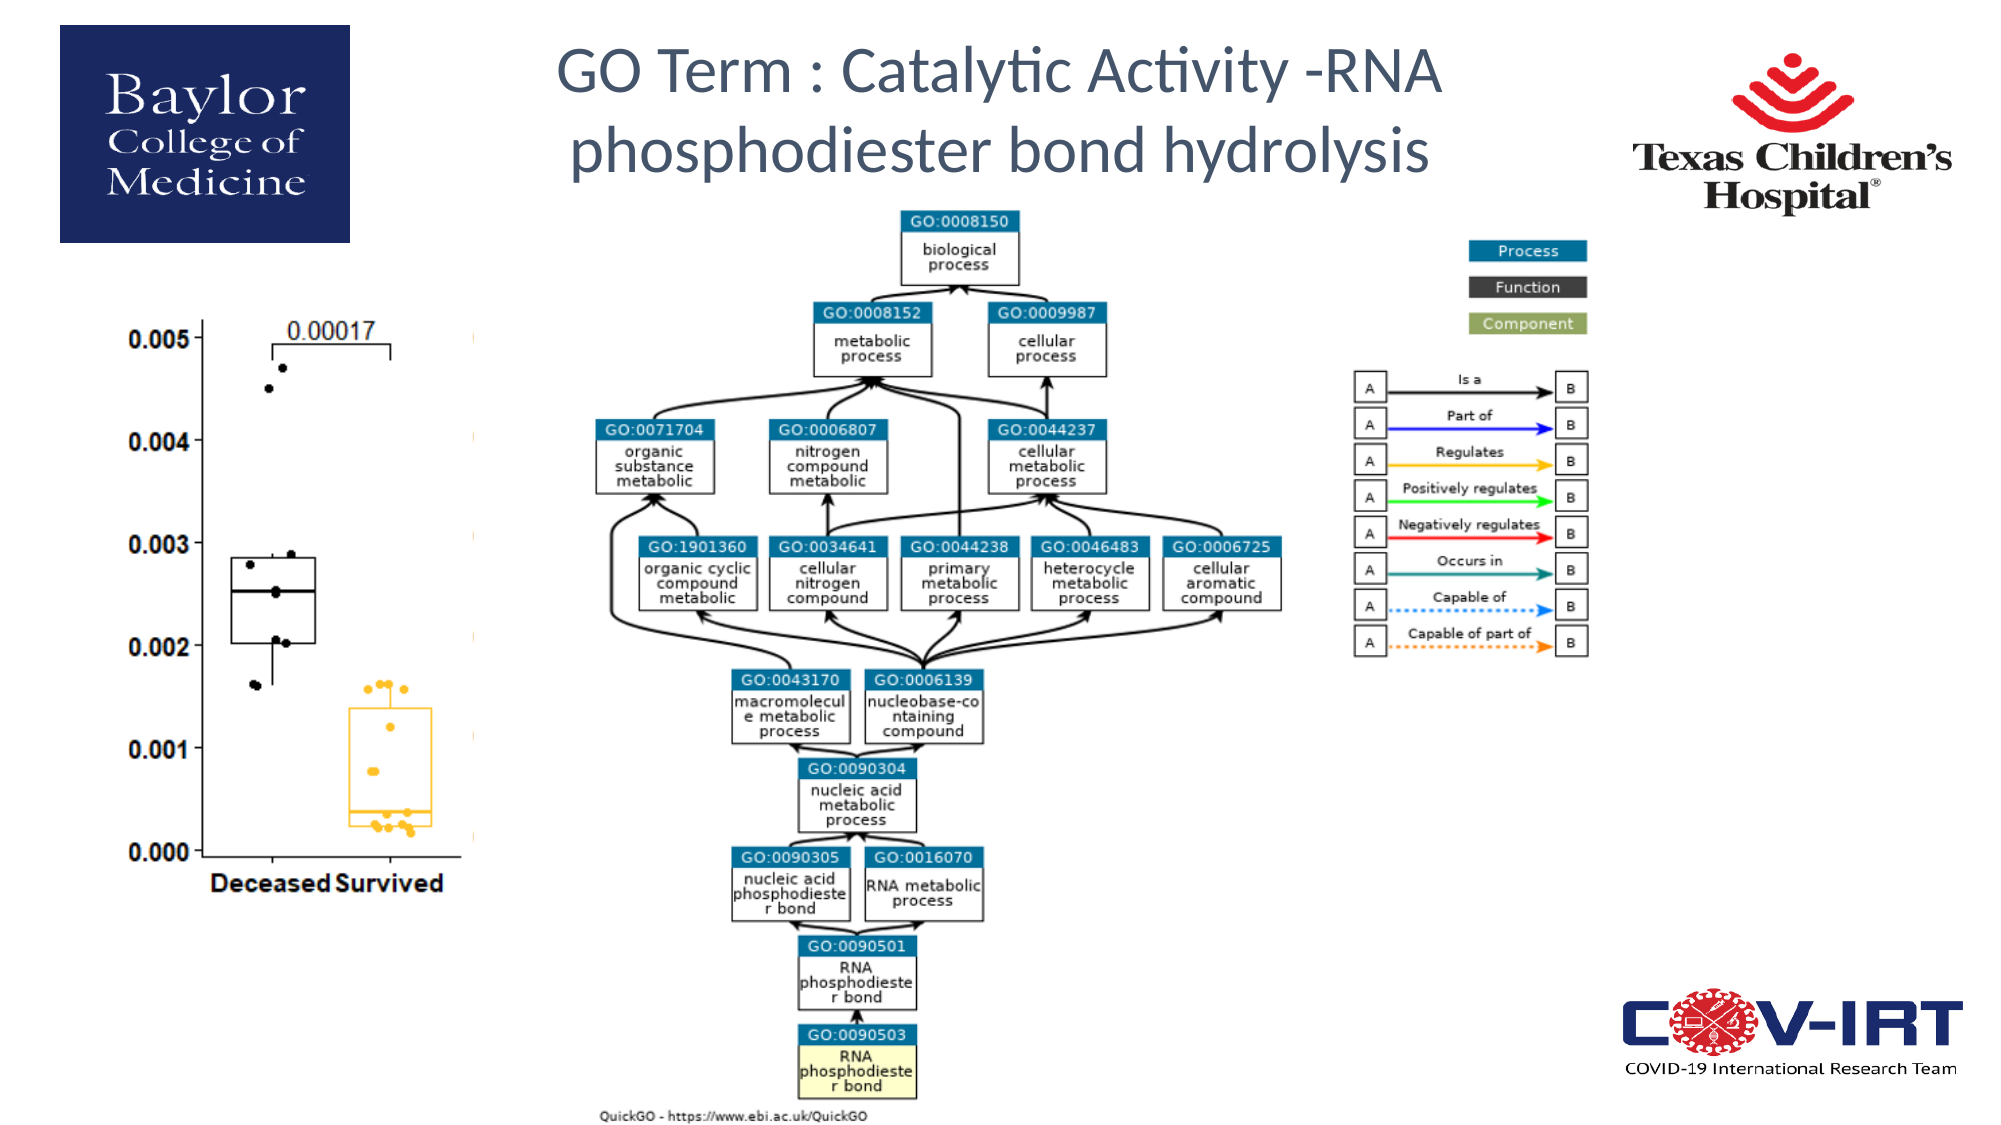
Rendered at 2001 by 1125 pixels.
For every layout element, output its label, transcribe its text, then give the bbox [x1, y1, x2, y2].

picture [128, 313, 474, 905]
text_box GO Term : Catalytic Activity -RNA phosphodiester bond hydrolysis [366, 18, 1633, 194]
picture [592, 204, 1601, 1125]
picture [60, 25, 350, 243]
picture [1608, 980, 1977, 1090]
picture [1632, 52, 1954, 217]
